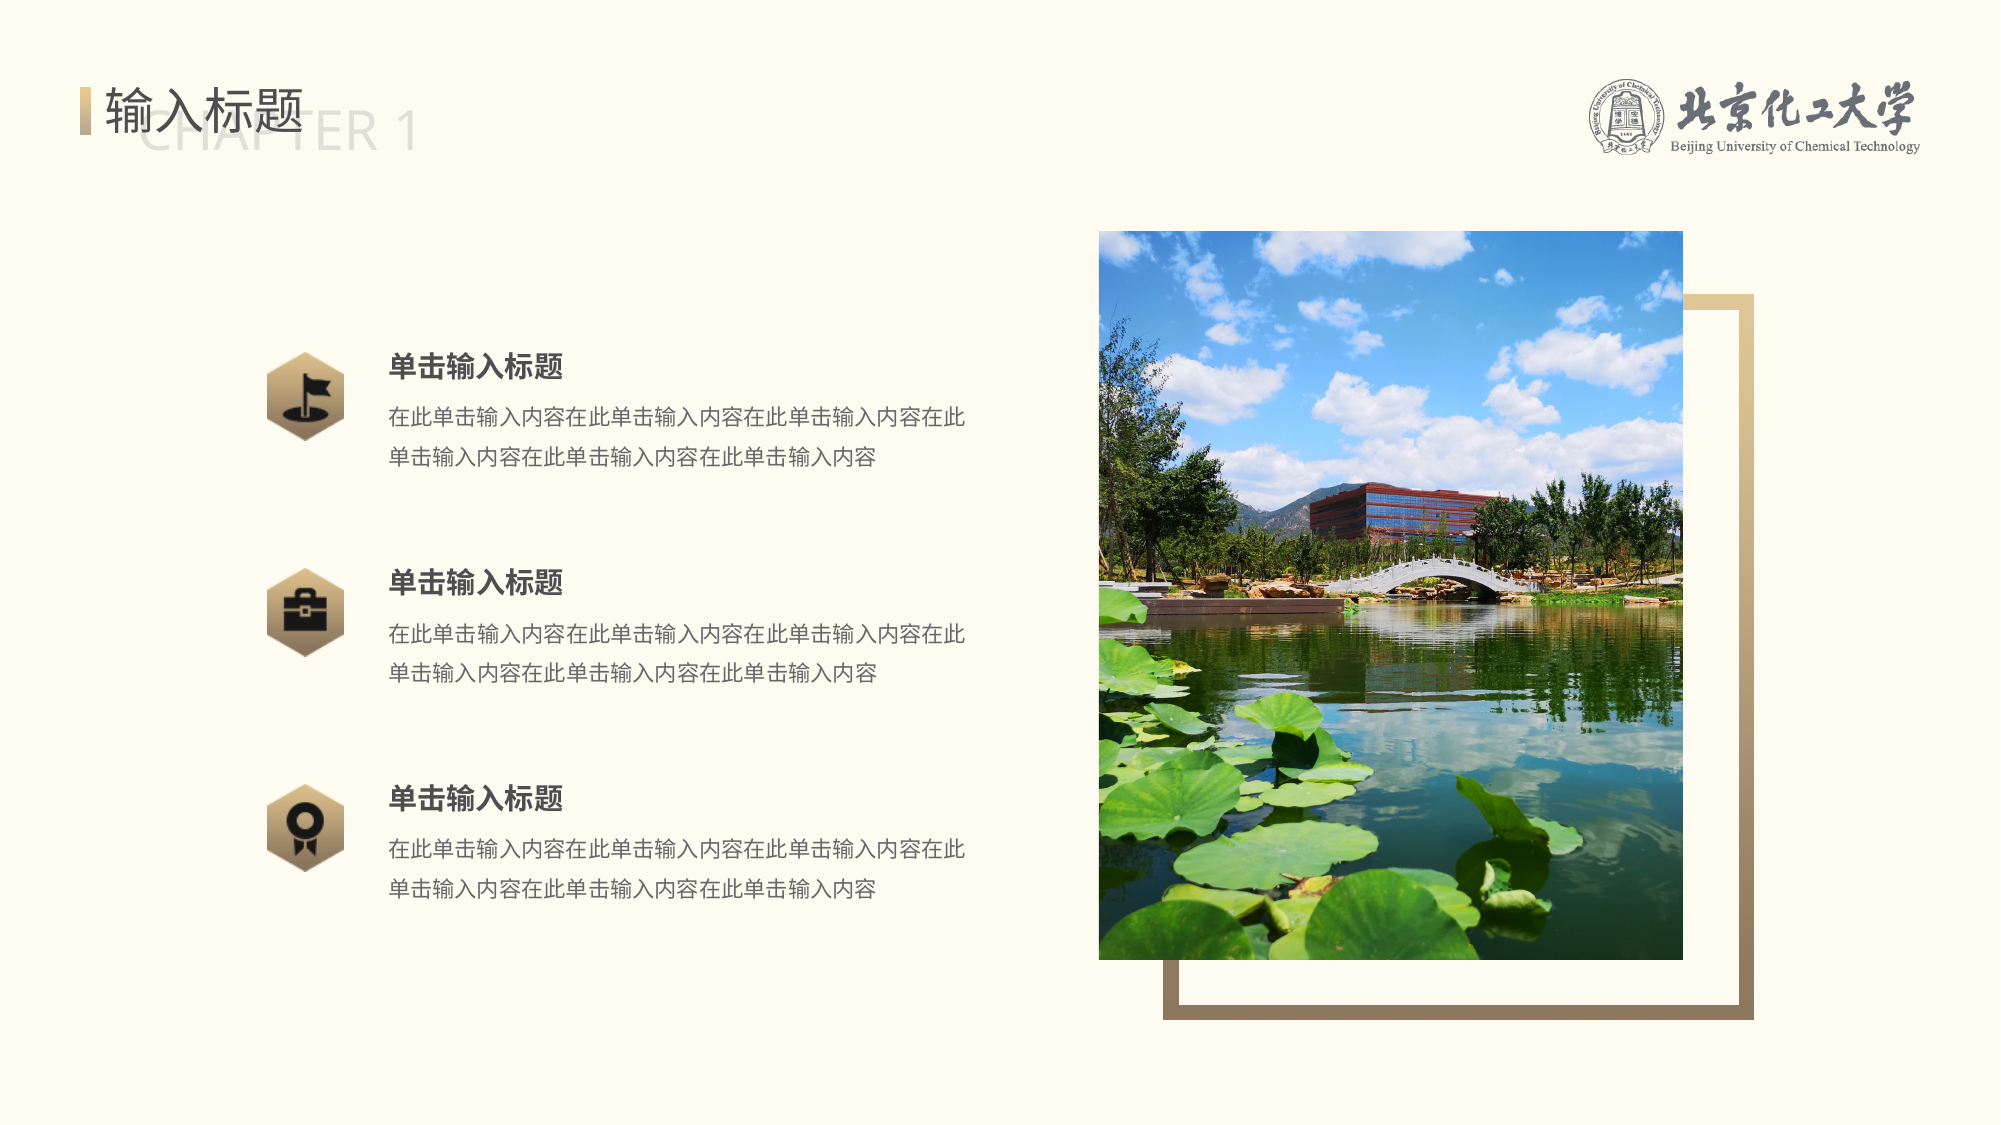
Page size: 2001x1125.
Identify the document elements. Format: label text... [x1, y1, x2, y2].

picture [1098, 231, 1754, 1020]
picture [80, 87, 91, 135]
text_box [267, 772, 1000, 906]
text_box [267, 557, 1001, 691]
text_box 输入标题 [89, 72, 320, 147]
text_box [267, 341, 1000, 475]
text_box CHAPTER 1 [122, 87, 440, 170]
